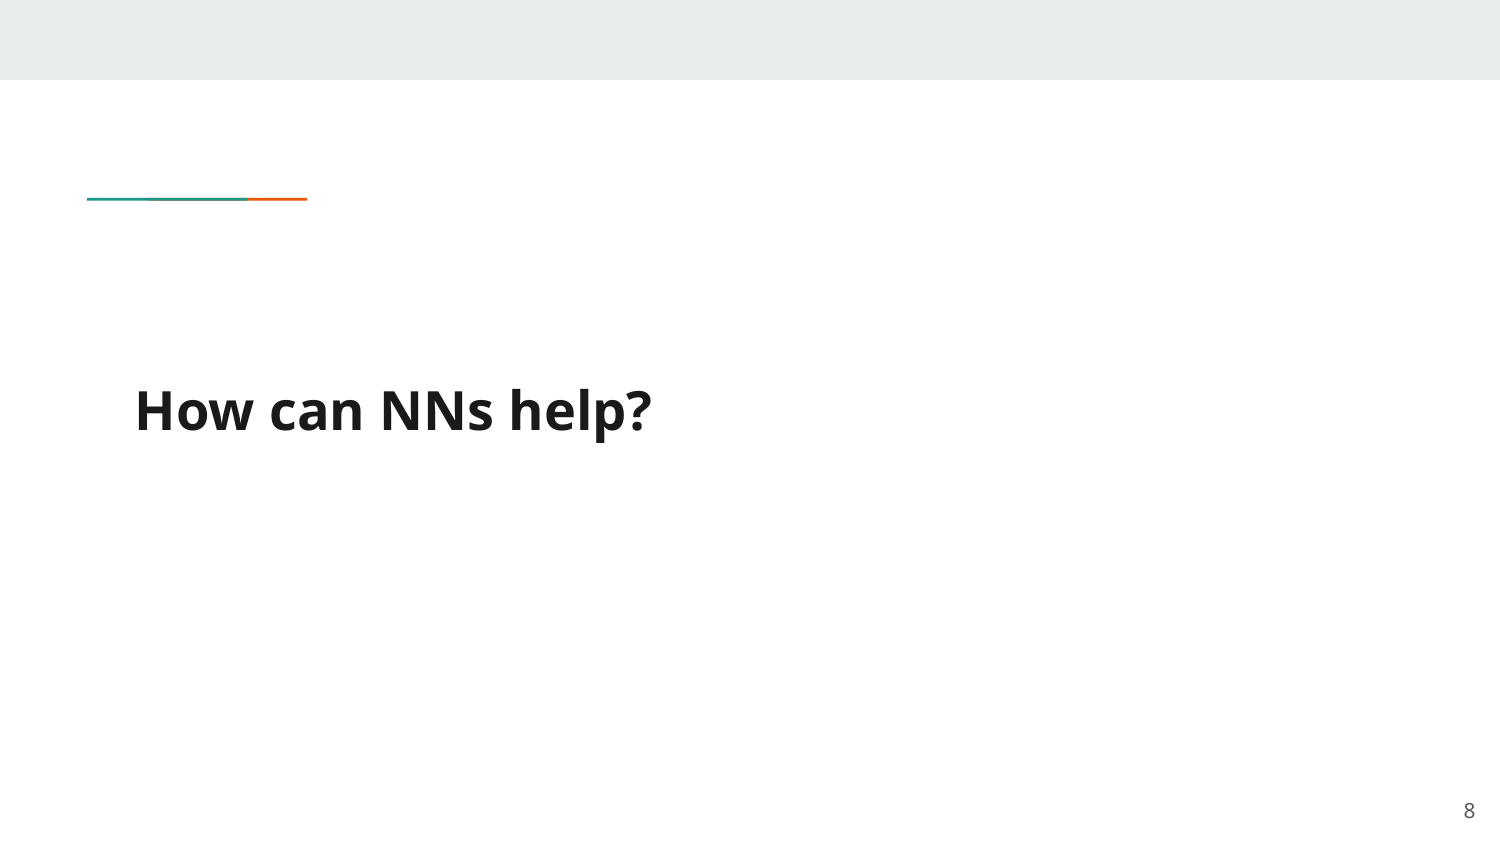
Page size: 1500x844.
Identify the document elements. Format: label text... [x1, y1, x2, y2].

title How can NNs help? [119, 361, 912, 443]
slide_number 8 [1400, 779, 1491, 844]
